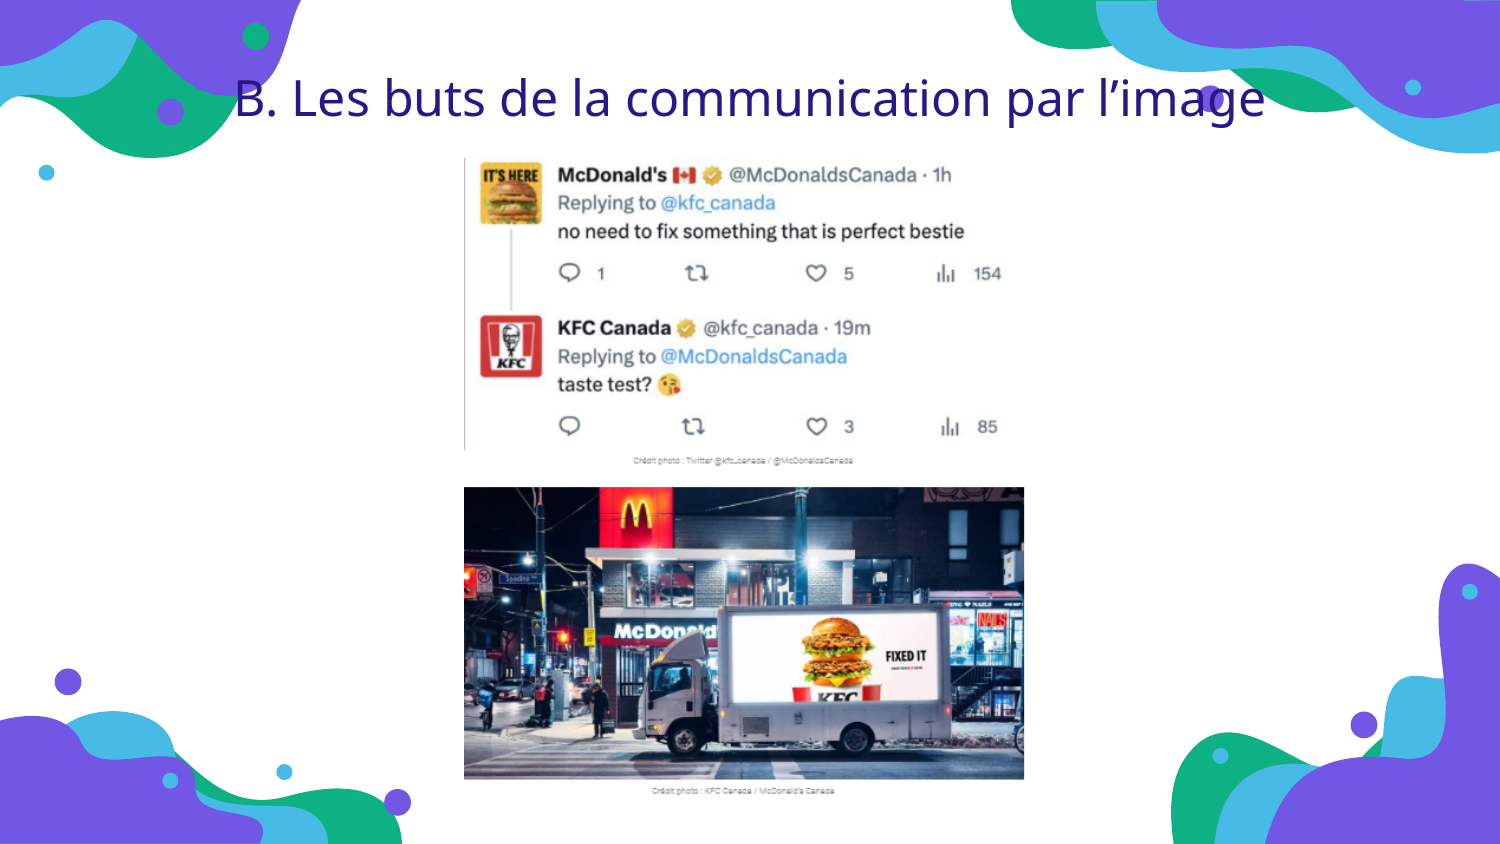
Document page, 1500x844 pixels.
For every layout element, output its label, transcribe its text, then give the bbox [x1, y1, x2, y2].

picture [464, 150, 1036, 809]
text_box B. Les buts de la communication par l’image [74, 78, 1426, 115]
